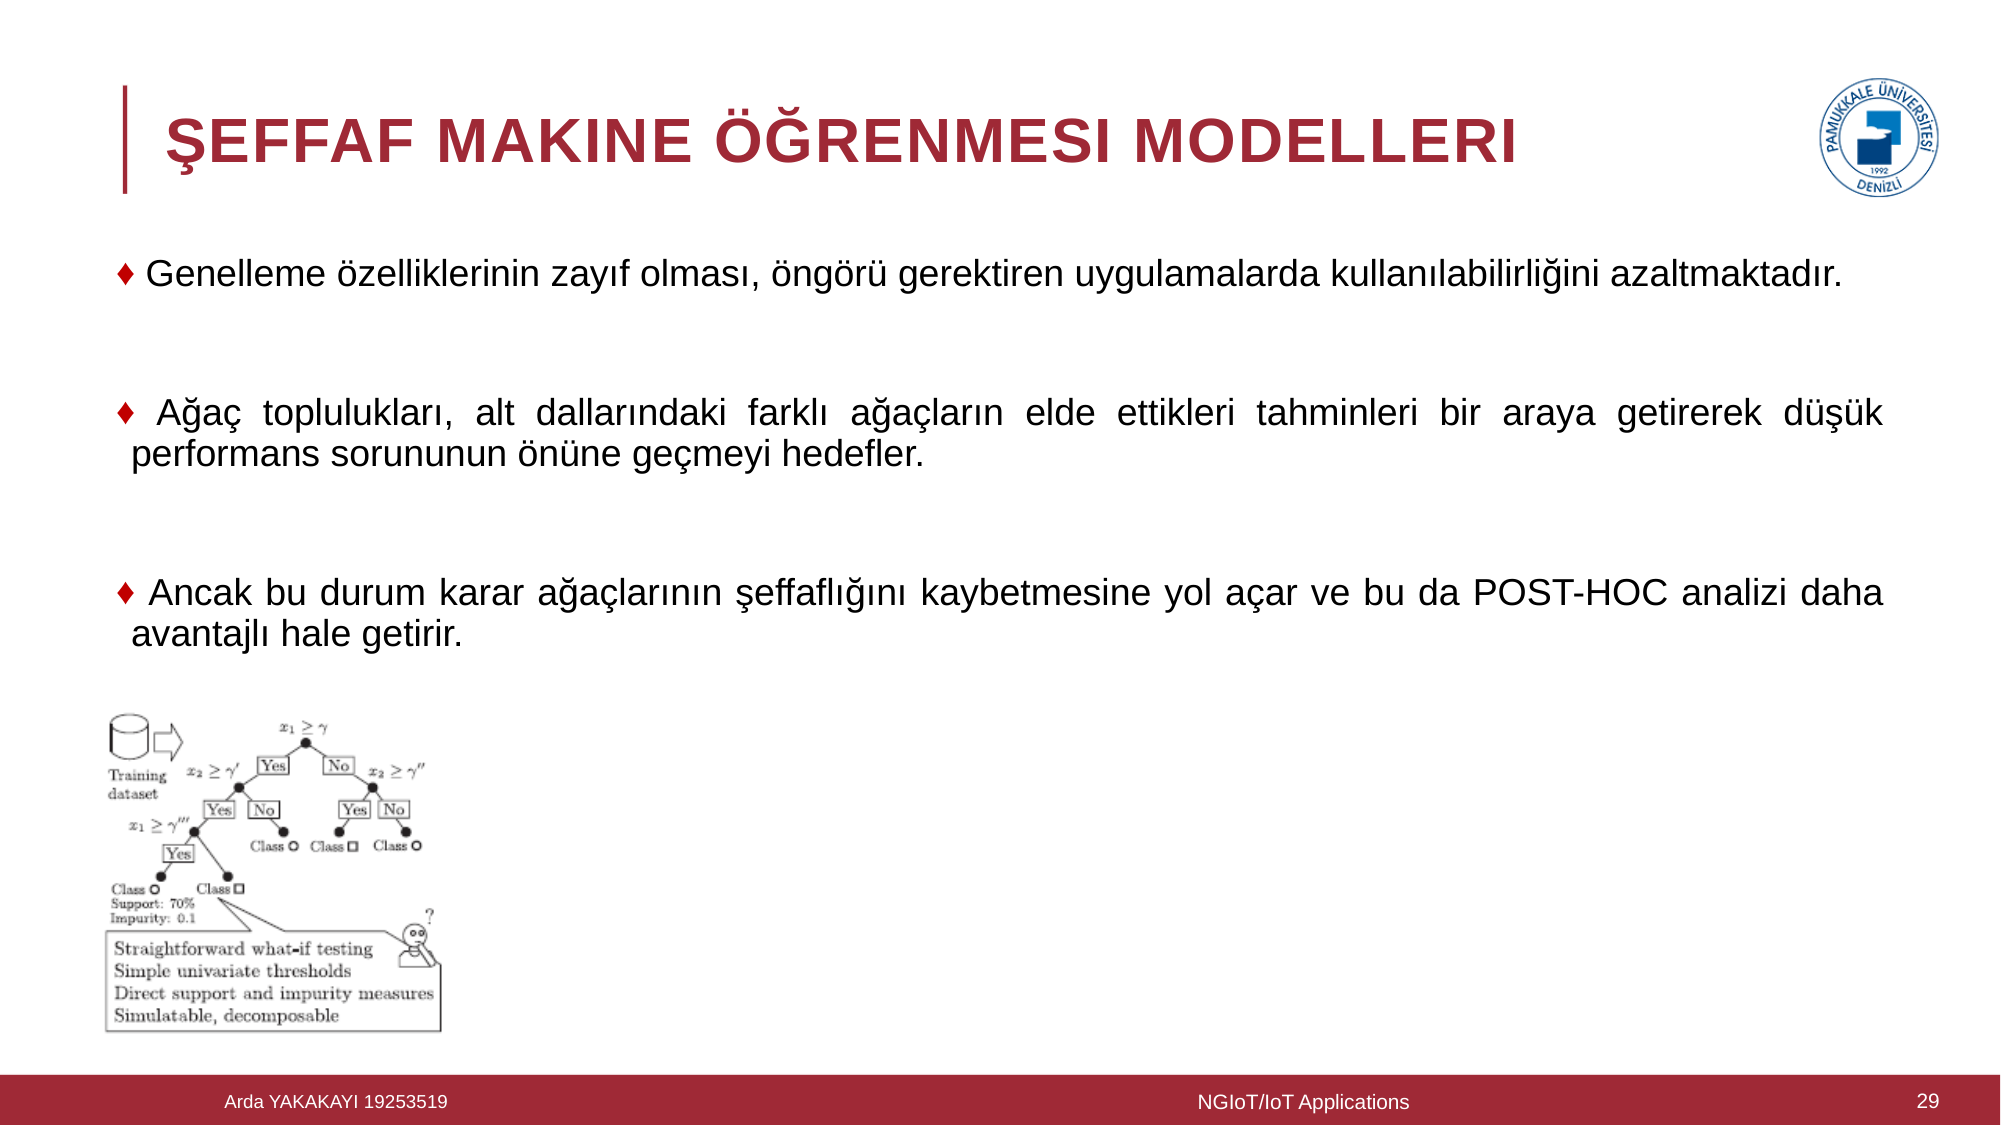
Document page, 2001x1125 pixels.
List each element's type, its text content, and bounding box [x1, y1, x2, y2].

list Genelleme özelliklerinin zayıf olması, öngörü gerektiren uygulamalarda kullanılabilirliğini azaltmaktadır. Ağaç toplulukları, alt dallarındaki farklı ağaçların elde ettikleri tahminleri bir araya getirerek düşük performans sorununun önüne geçmeyi hedefler. Ancak bu durum karar ağaçlarının şeffaflığını kaybetmesine yol açar ve bu da POST-HOC analizi daha avantajlı hale getirir. [108, 246, 1892, 1073]
footer NGIoT/IoT Applications [847, 1076, 1761, 1125]
slide_number 29 [1850, 1077, 1955, 1123]
picture [0, 0, 2001, 1125]
title Şeffaf Makine Öğrenmesi Modelleri [150, 72, 1883, 216]
